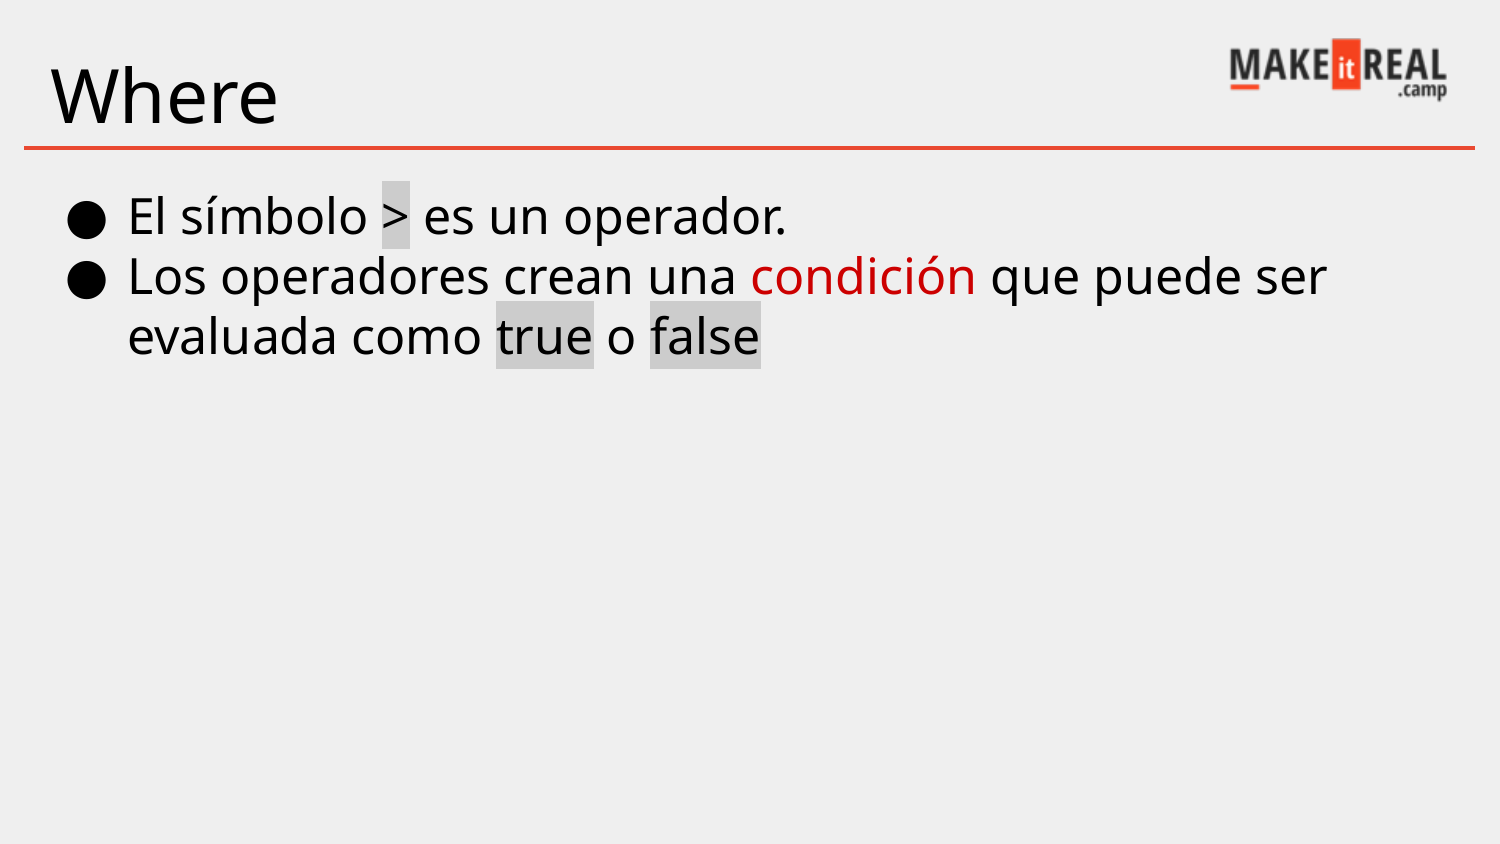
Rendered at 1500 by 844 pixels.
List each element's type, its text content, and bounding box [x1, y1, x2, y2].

text_box El símbolo > es un operador. Los operadores crean una condición que puede ser evaluada como true o false [37, 169, 1459, 805]
text_box Where [35, 33, 1205, 137]
picture [1202, 15, 1476, 126]
picture [24, 146, 1476, 151]
